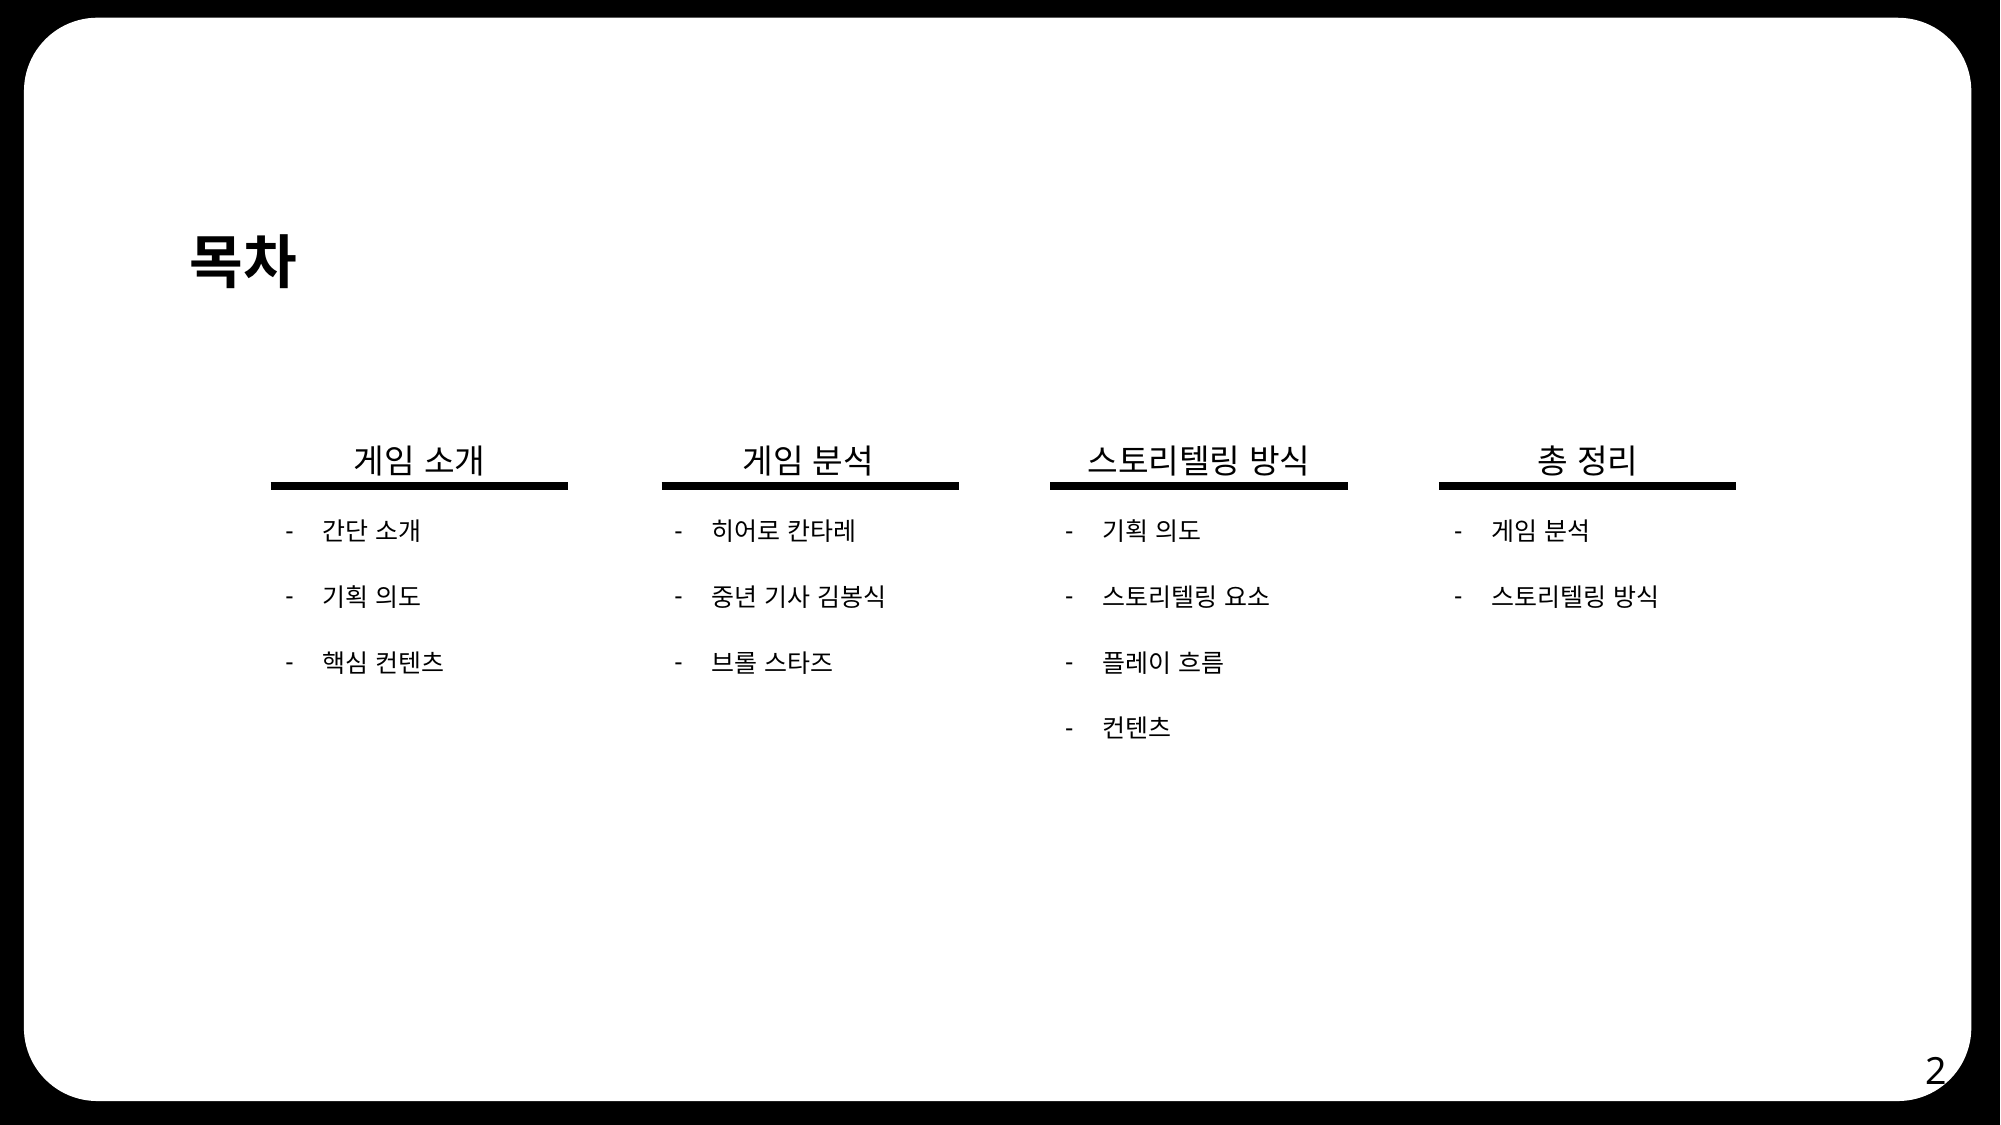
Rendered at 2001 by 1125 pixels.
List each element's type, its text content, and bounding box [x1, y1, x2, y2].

slide_number 2 [1511, 1039, 1962, 1100]
list 게임 분석 히어로 칸타레 중년 기사 김봉식 브롤 스타즈 [659, 412, 958, 764]
list 게임 소개 간단 소개 기획 의도 핵심 컨텐츠 [270, 412, 569, 764]
list 총 정리 게임 분석 스토리텔링 방식 [1439, 412, 1737, 764]
list 스토리텔링 방식 기획 의도 스토리텔링 요소 플레이 흐름 컨텐츠 [1050, 412, 1349, 764]
title 목차 [174, 206, 1038, 322]
